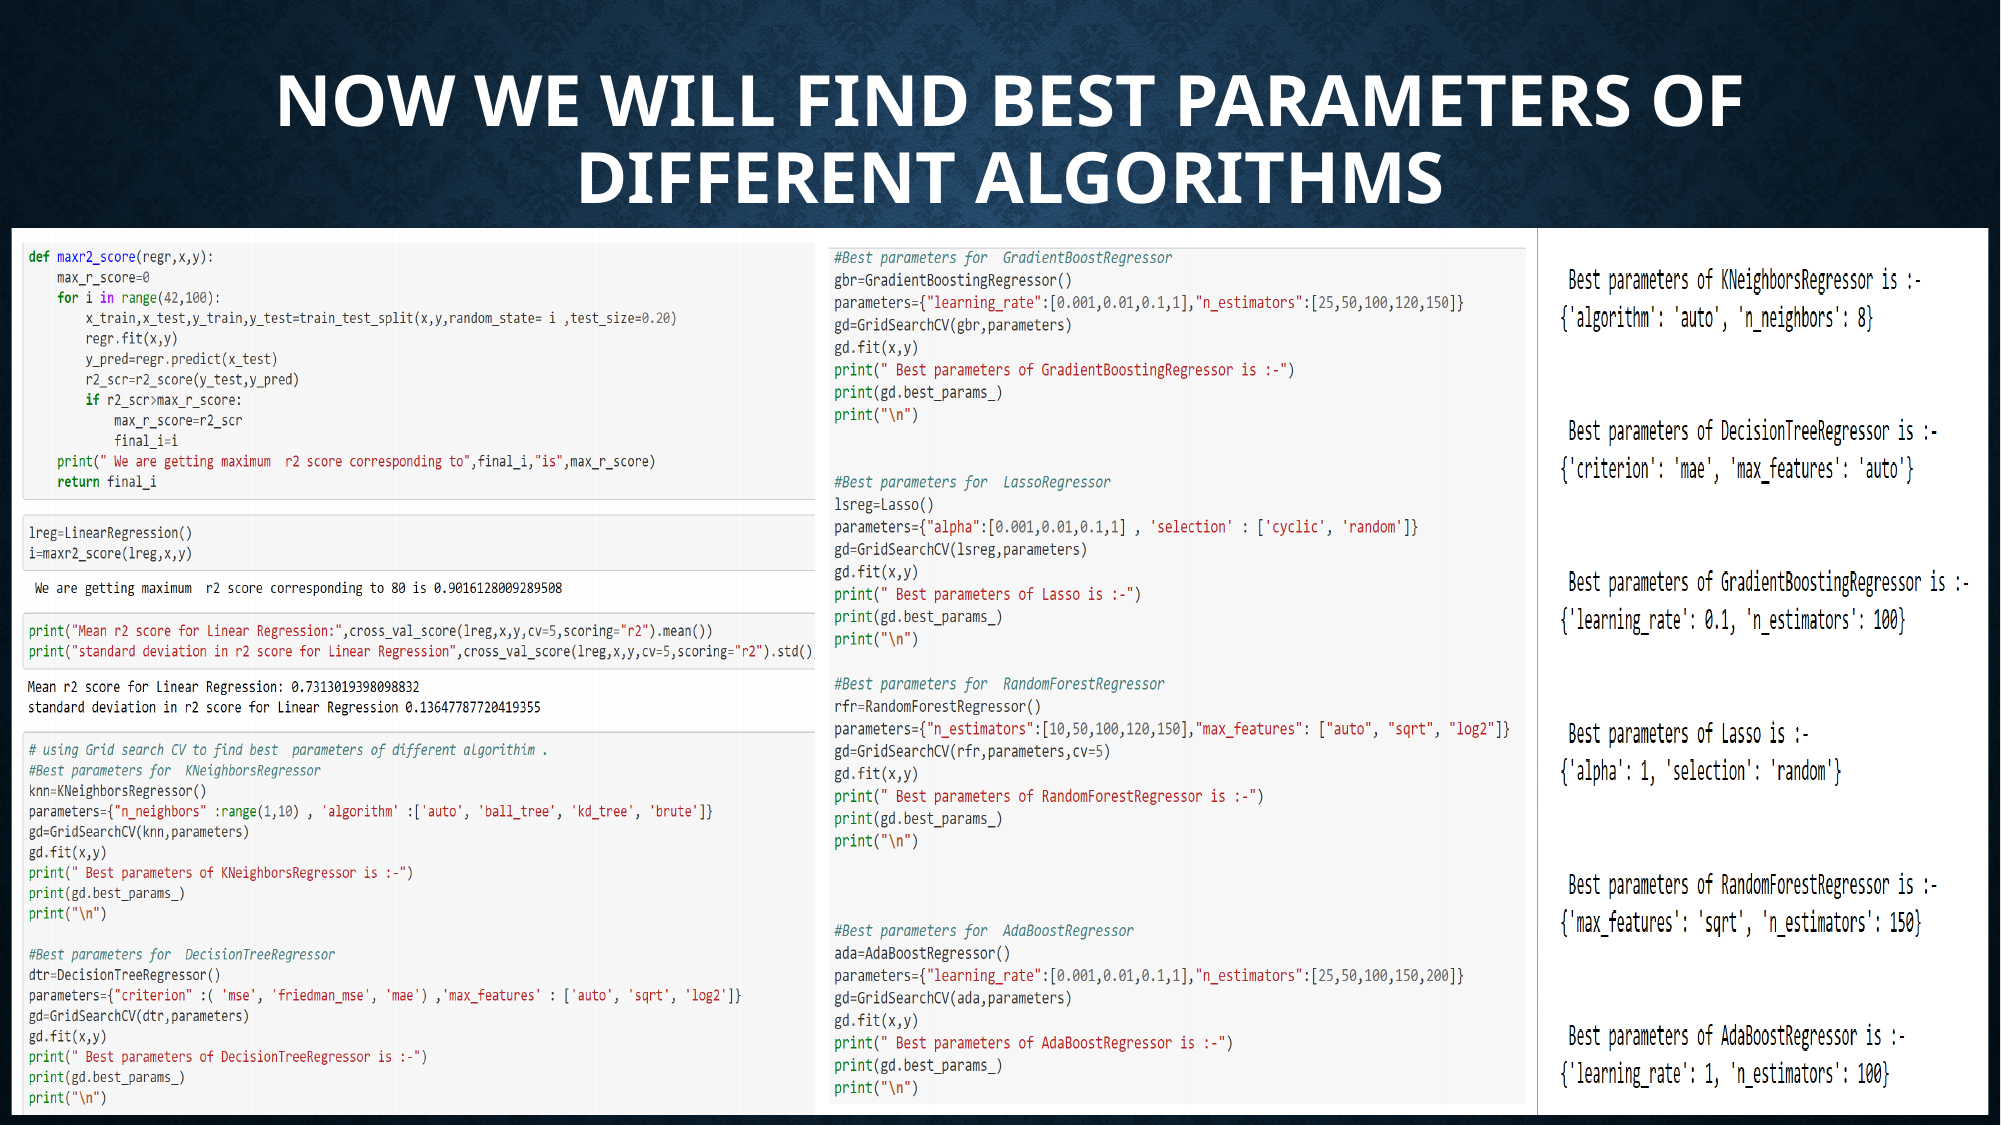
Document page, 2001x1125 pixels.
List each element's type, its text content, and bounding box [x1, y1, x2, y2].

title Now we will find best parameters of different algorithms [161, 33, 1860, 227]
picture [11, 227, 1989, 1115]
